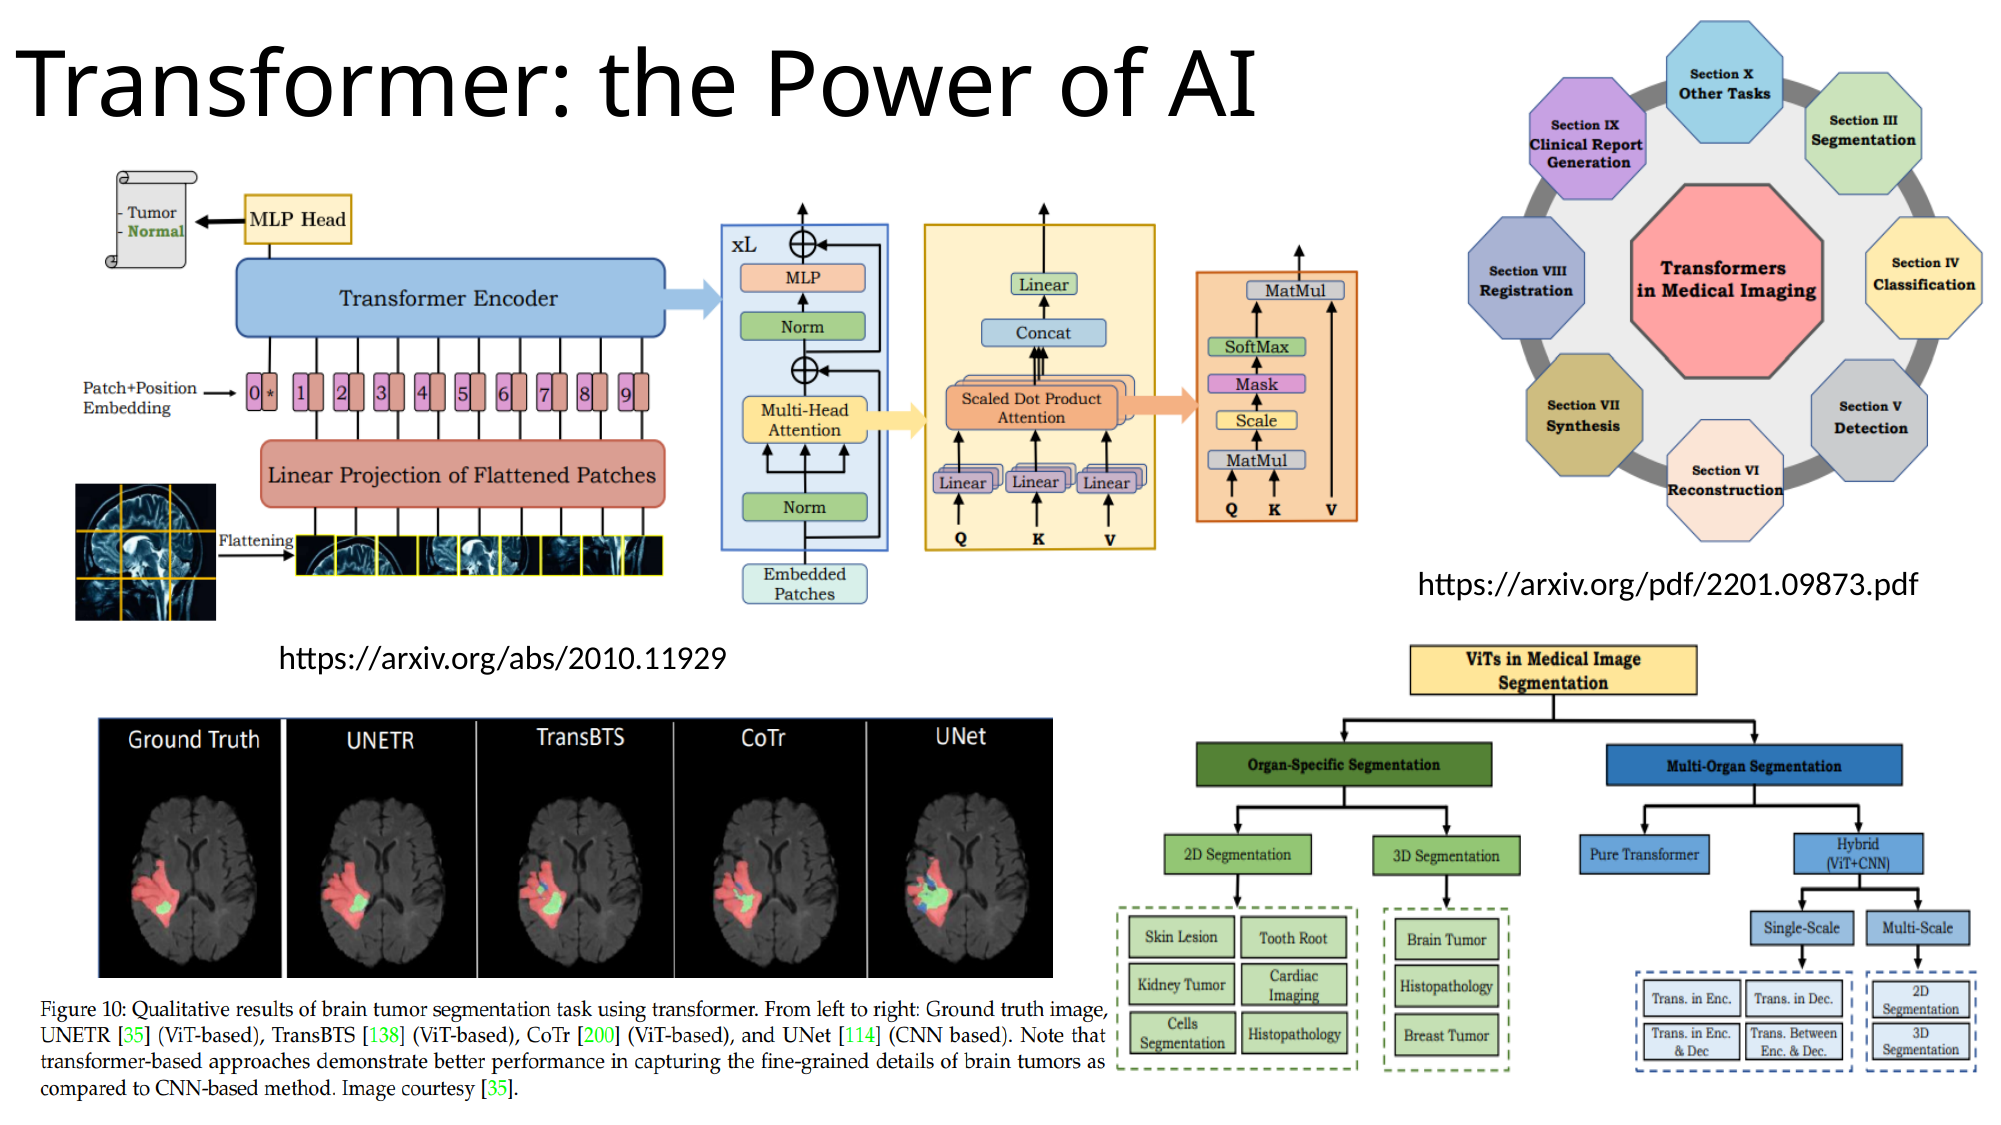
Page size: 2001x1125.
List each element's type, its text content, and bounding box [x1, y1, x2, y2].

picture [24, 610, 1999, 1102]
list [71, 150, 1367, 629]
text_box https://arxiv.org/pdf/2201.09873.pdf [1402, 554, 1935, 610]
text_box https://arxiv.org/abs/2010.11929 [263, 629, 743, 684]
title Transformer: the Power of AI [0, 3, 1417, 172]
picture [1449, 0, 2000, 558]
